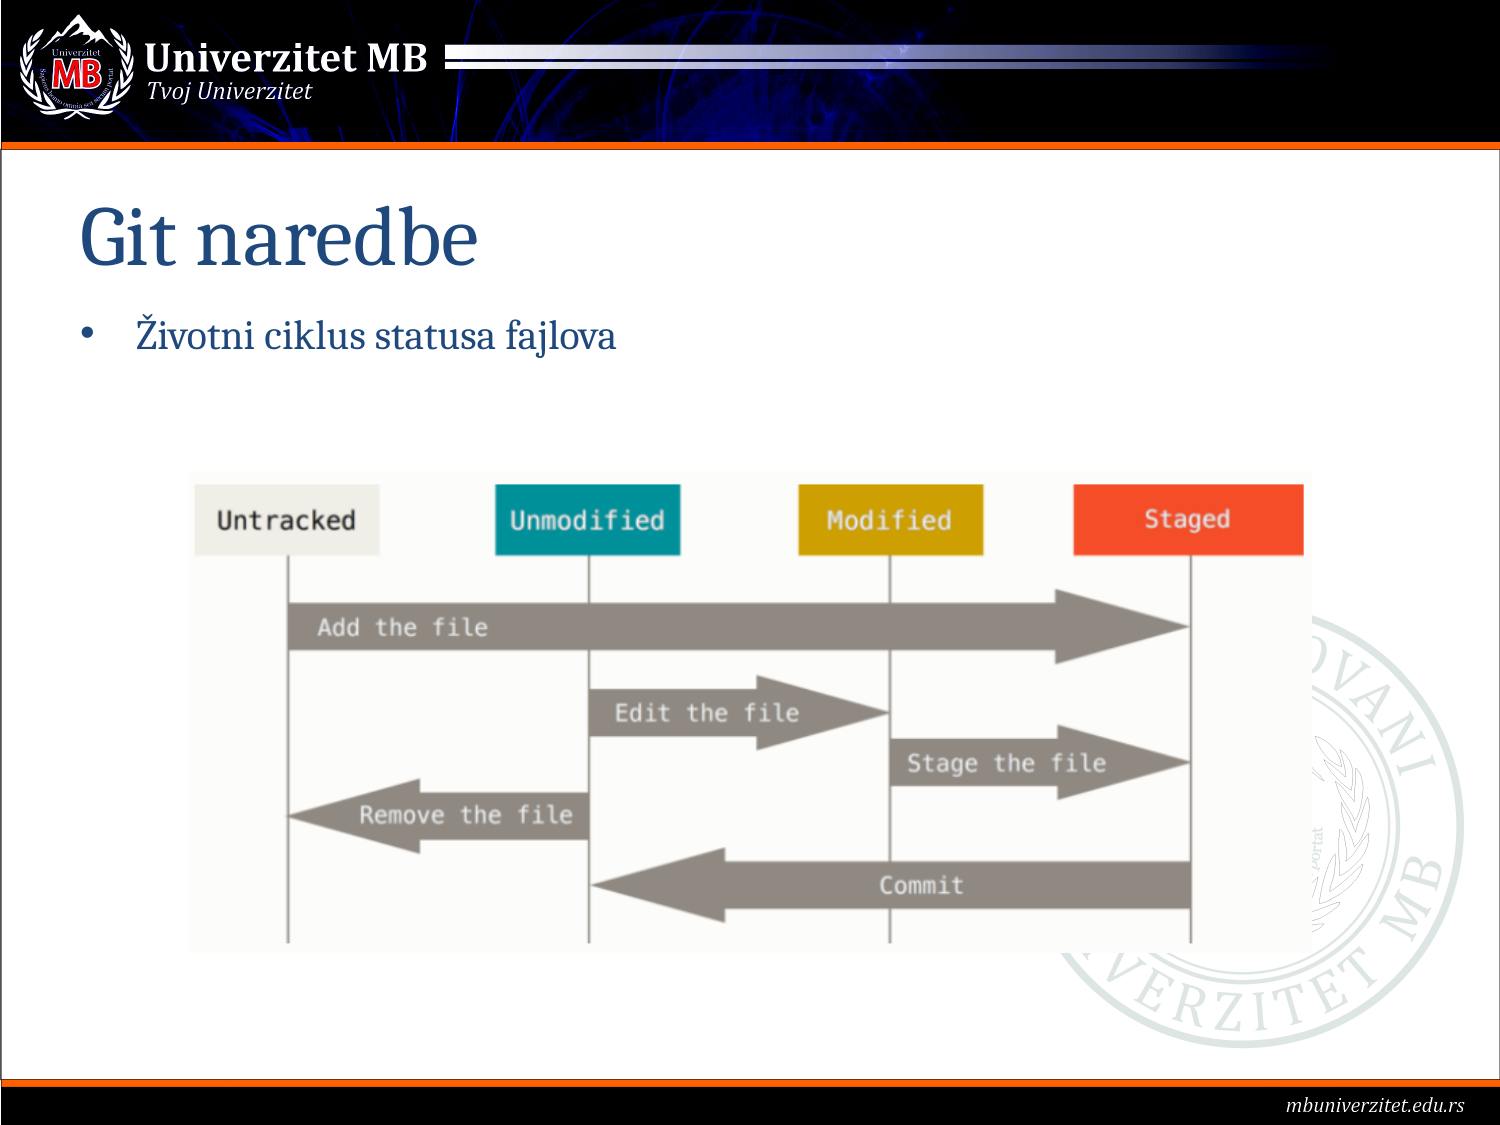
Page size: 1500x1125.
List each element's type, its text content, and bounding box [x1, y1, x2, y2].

subtitle Životni ciklus statusa fajlova [64, 299, 1471, 419]
picture [0, 0, 1500, 1125]
title Git naredbe [64, 172, 1270, 291]
